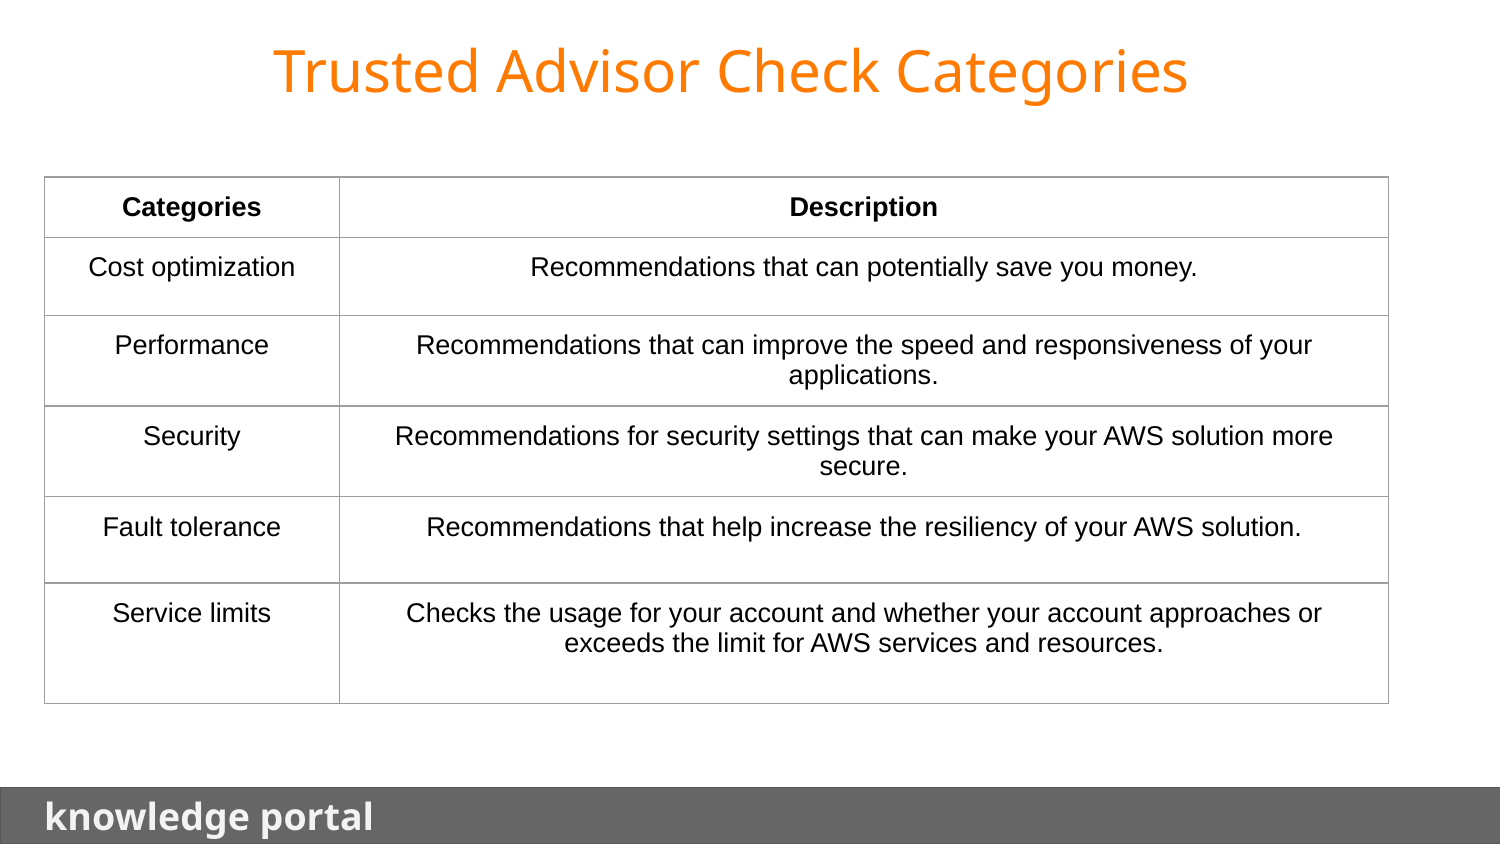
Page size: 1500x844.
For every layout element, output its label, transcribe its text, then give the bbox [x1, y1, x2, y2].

table_cell Security [45, 407, 339, 496]
table_cell Fault tolerance [45, 497, 339, 582]
table_header Categories [45, 178, 339, 237]
table_cell Recommendations for security settings that can make your AWS solution more secure. [340, 407, 1388, 496]
table_cell Checks the usage for your account and whether your account approaches or exceeds the limit for AWS services and resources. [340, 584, 1388, 703]
table_cell Service limits [45, 584, 339, 703]
table_cell Cost optimization [45, 238, 339, 315]
table_header Description [340, 178, 1388, 237]
table_cell Performance [45, 316, 339, 405]
table_cell Recommendations that help increase the resiliency of your AWS solution. [340, 497, 1388, 582]
text_box knowledge portal [0, 787, 1500, 844]
table_cell Recommendations that can improve the speed and responsiveness of your applications. [340, 316, 1388, 405]
subtitle Trusted Advisor Check Categories [25, 19, 1438, 129]
table_cell Recommendations that can potentially save you money. [340, 238, 1388, 315]
